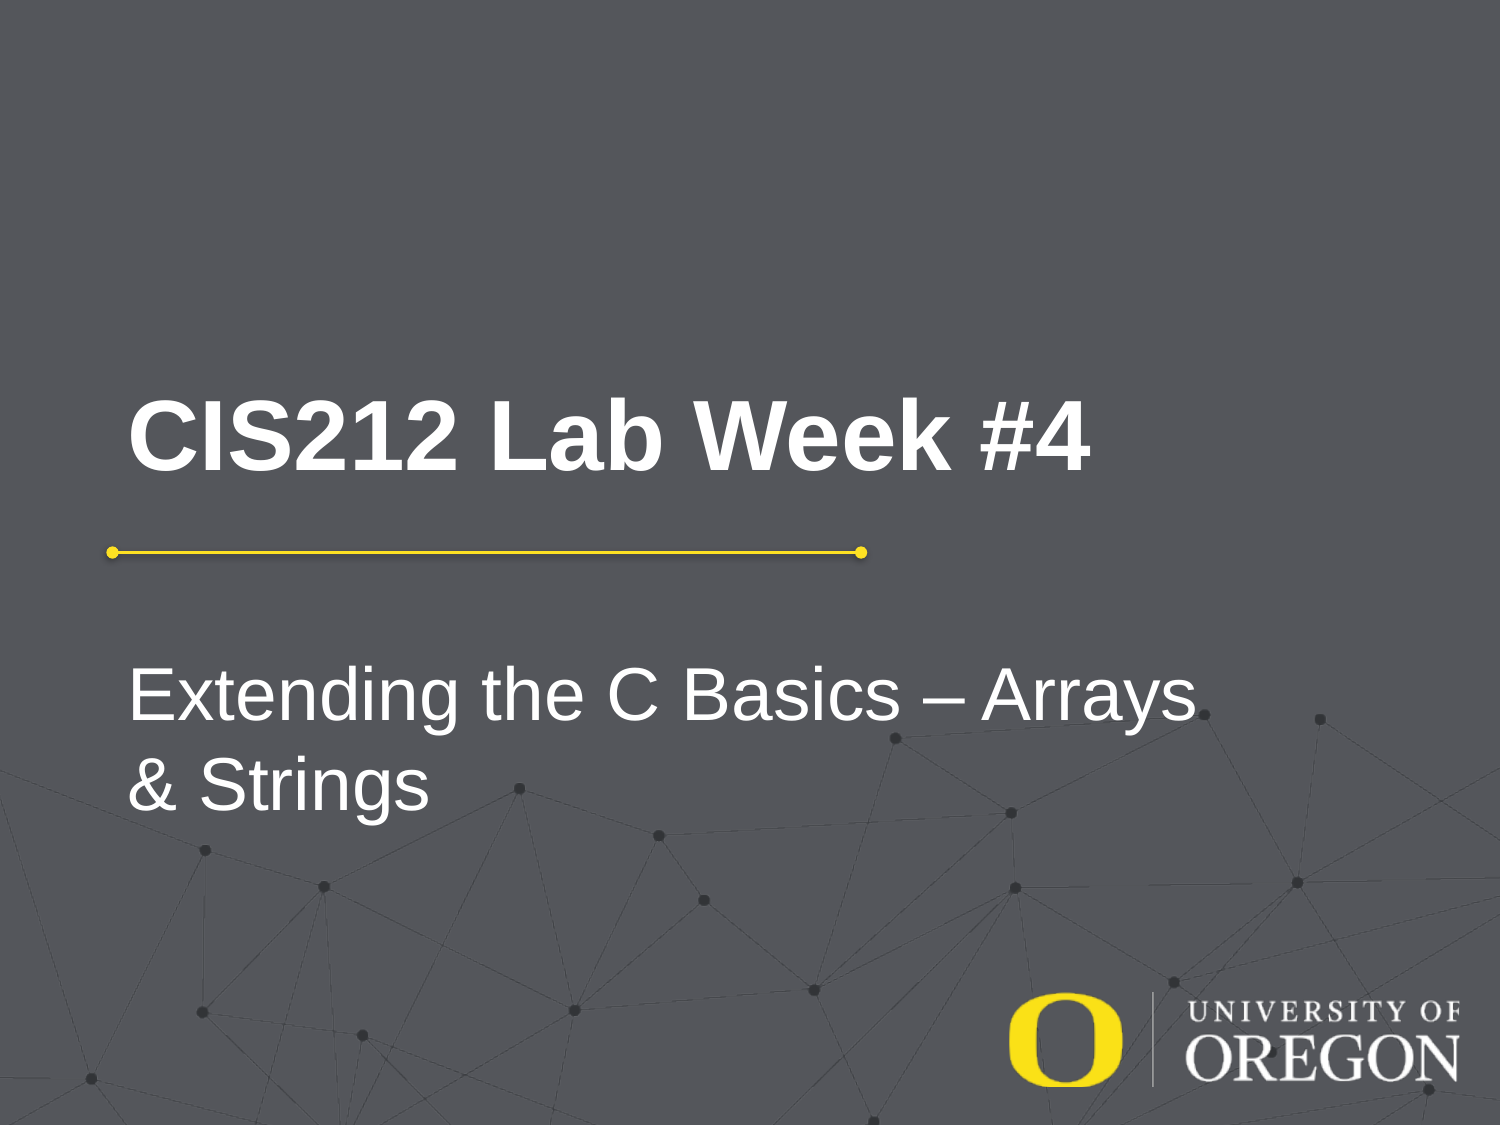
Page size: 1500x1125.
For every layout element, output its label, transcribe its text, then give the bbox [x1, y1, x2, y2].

title CIS212 Lab Week #4 [112, 309, 1388, 551]
subtitle Extending the C Basics – Arrays & Strings [112, 637, 1257, 925]
